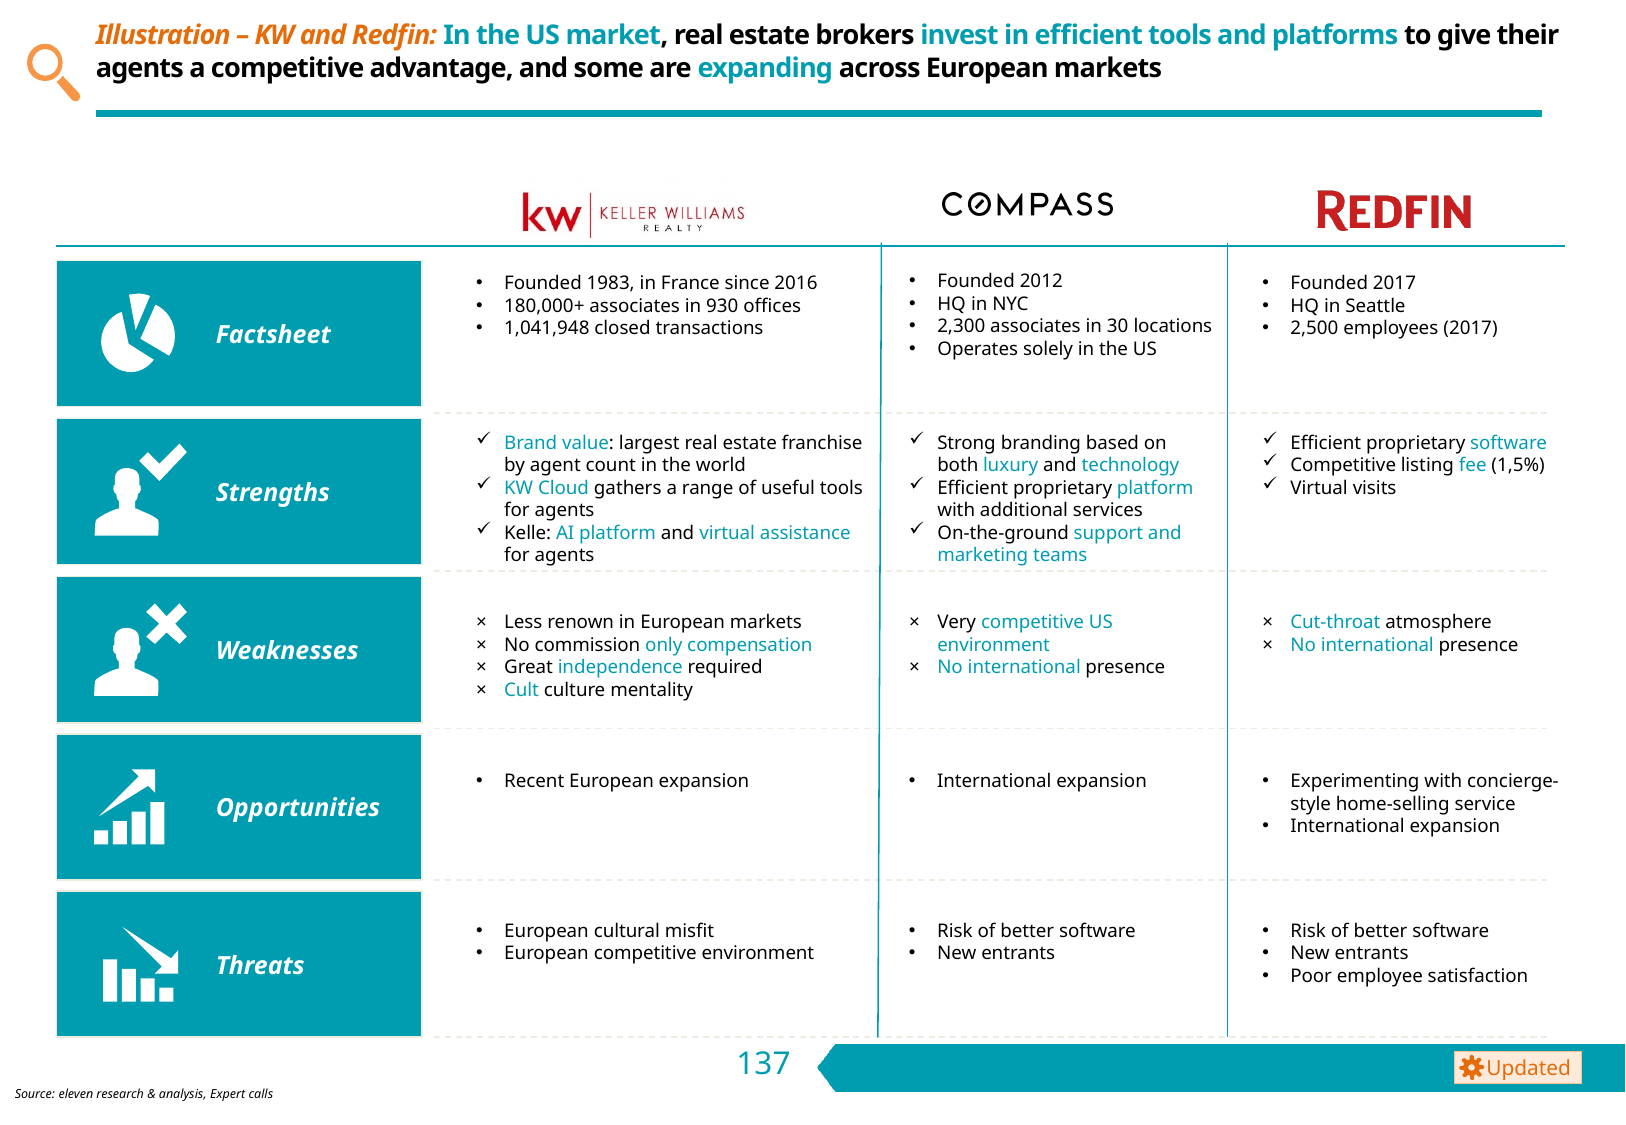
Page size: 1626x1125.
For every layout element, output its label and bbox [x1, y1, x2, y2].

text_box [461, 761, 862, 799]
text_box [56, 260, 423, 407]
text_box [56, 891, 423, 1038]
text_box [1247, 423, 1625, 506]
picture [810, 1044, 1625, 1115]
text_box [1247, 602, 1552, 663]
text_box [461, 263, 845, 346]
text_box [1247, 761, 1588, 844]
text_box [26, 43, 82, 103]
text_box [56, 733, 423, 880]
text_box [1247, 263, 1547, 391]
text_box [1247, 911, 1600, 994]
text_box [56, 418, 423, 565]
text_box [1454, 1051, 1582, 1084]
title [95, 19, 1622, 114]
text_box [56, 177, 1566, 1038]
text_box [461, 911, 862, 971]
text_box [56, 576, 423, 723]
